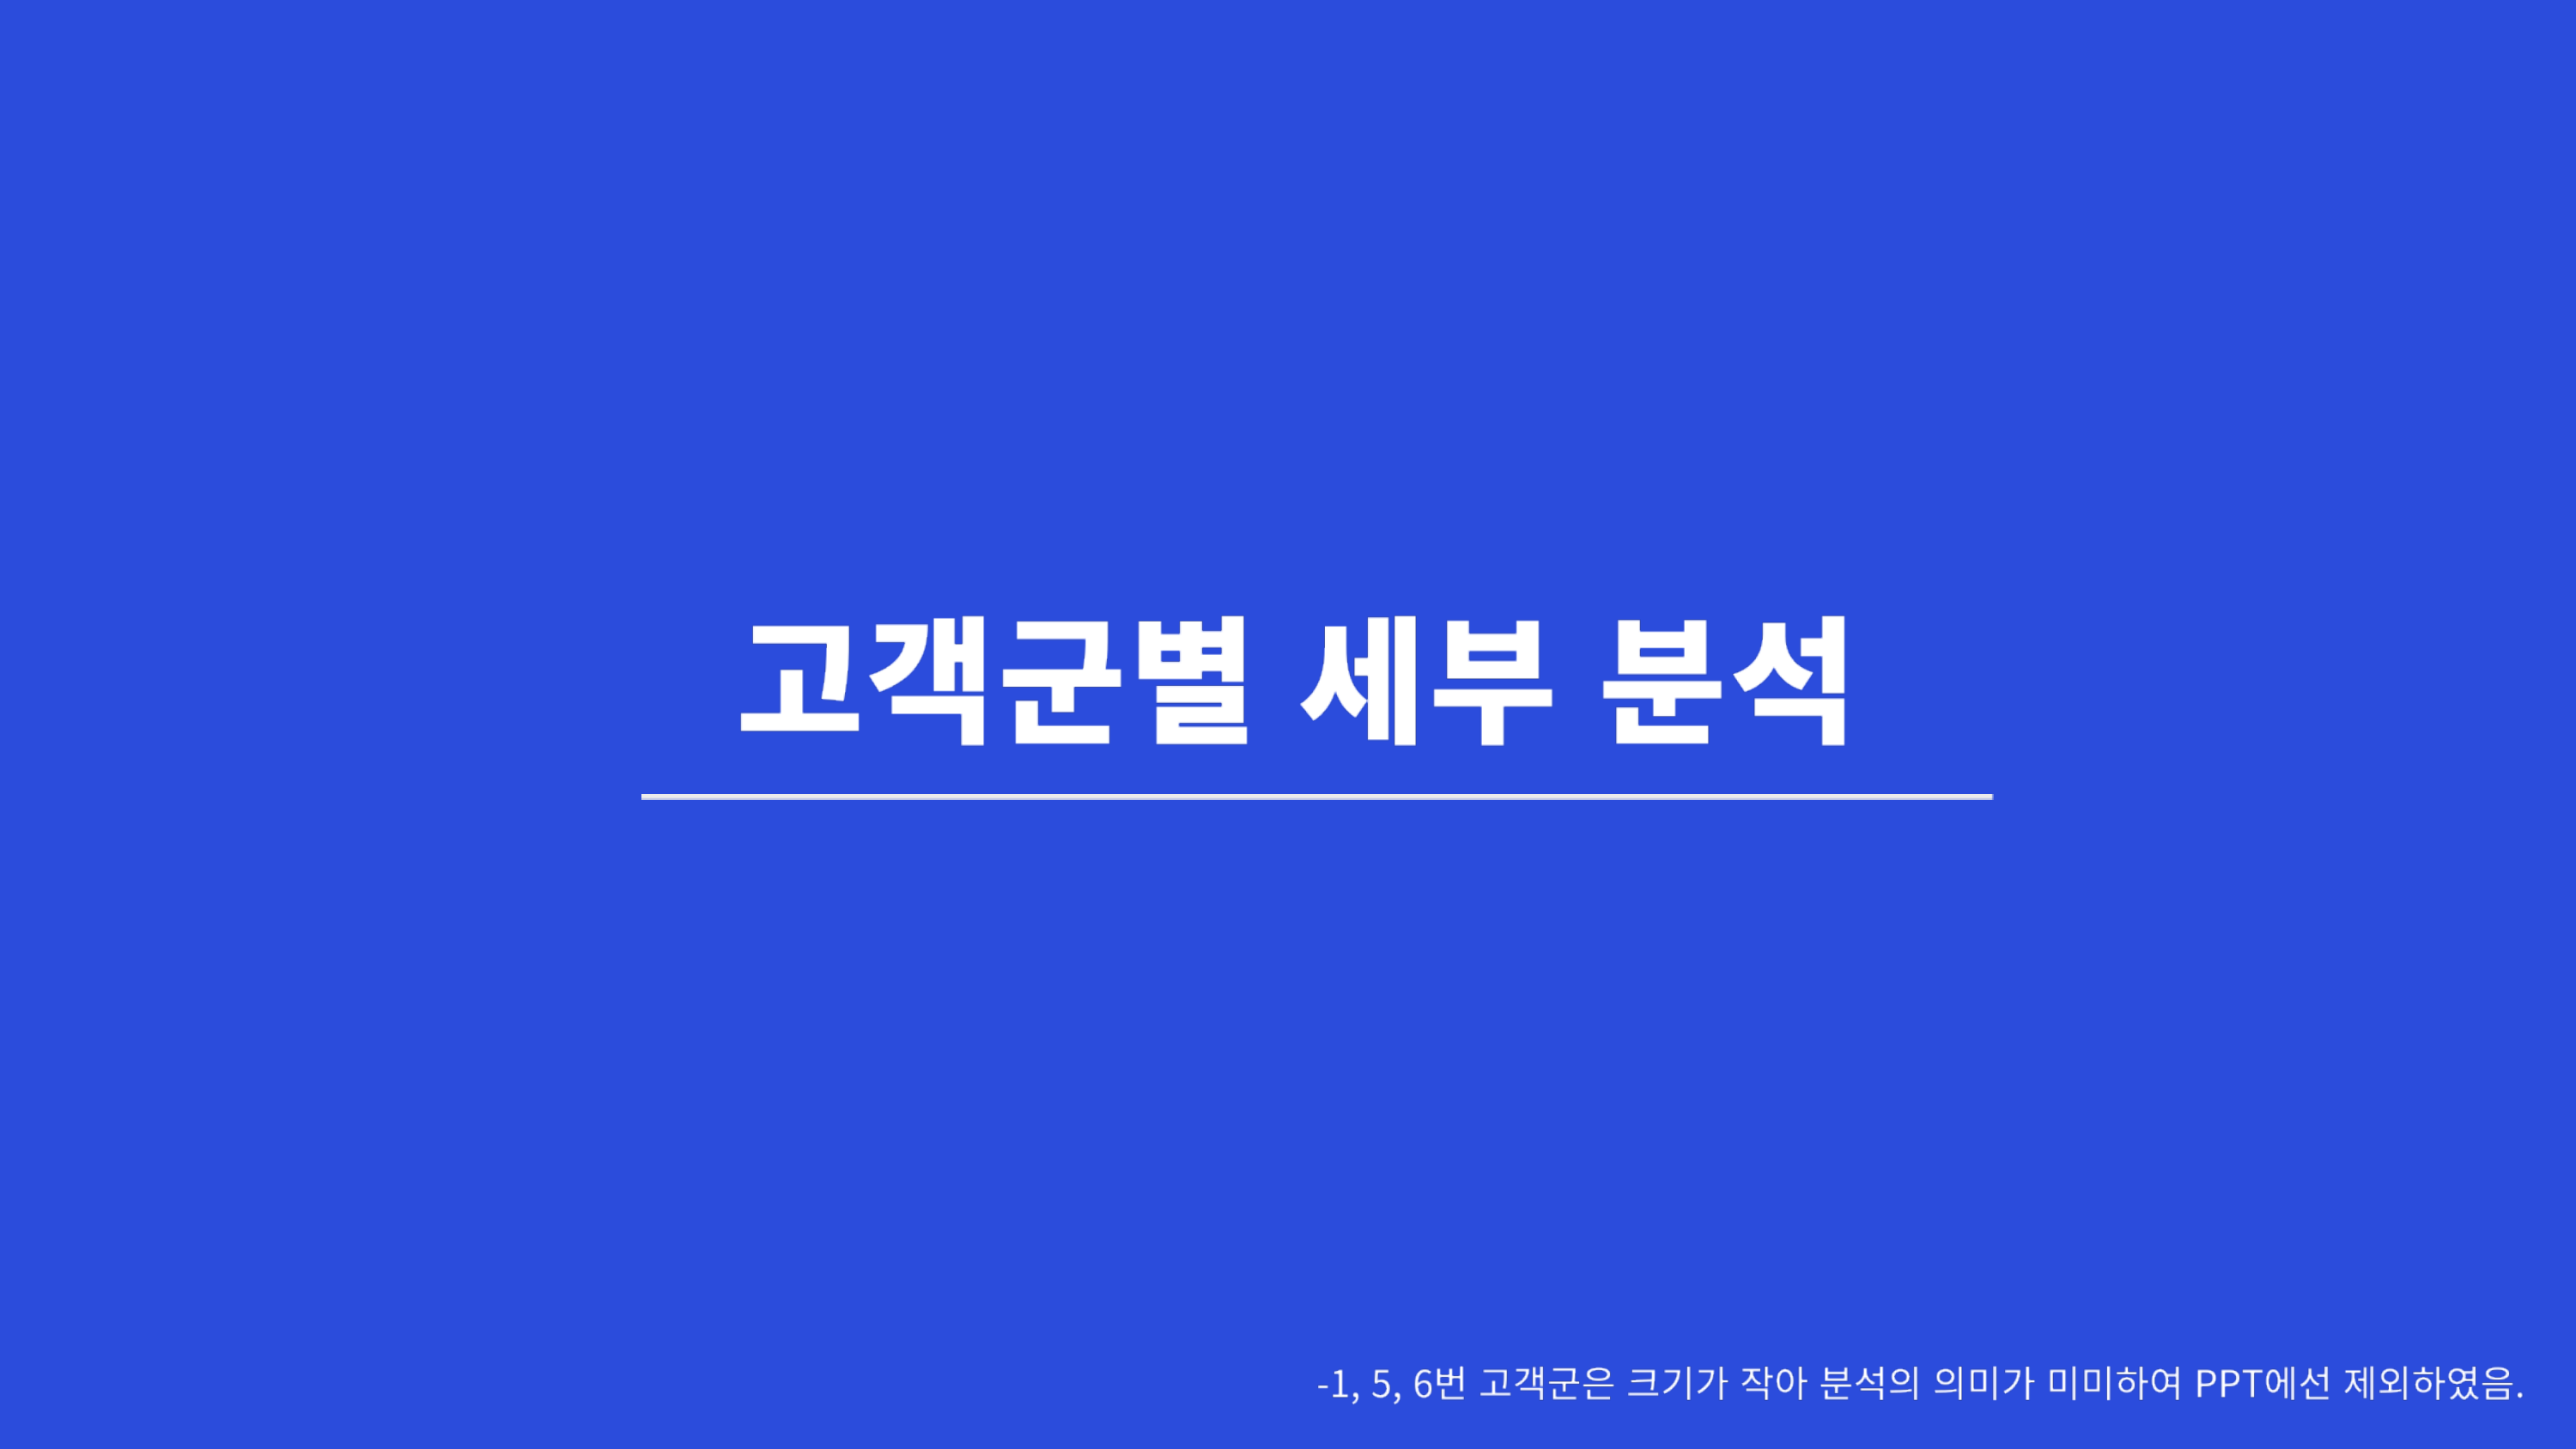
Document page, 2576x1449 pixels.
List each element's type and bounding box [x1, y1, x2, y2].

picture [694, 524, 1980, 909]
text_box [1984, 794, 1994, 800]
text_box [641, 794, 690, 800]
picture [1306, 1345, 2561, 1442]
